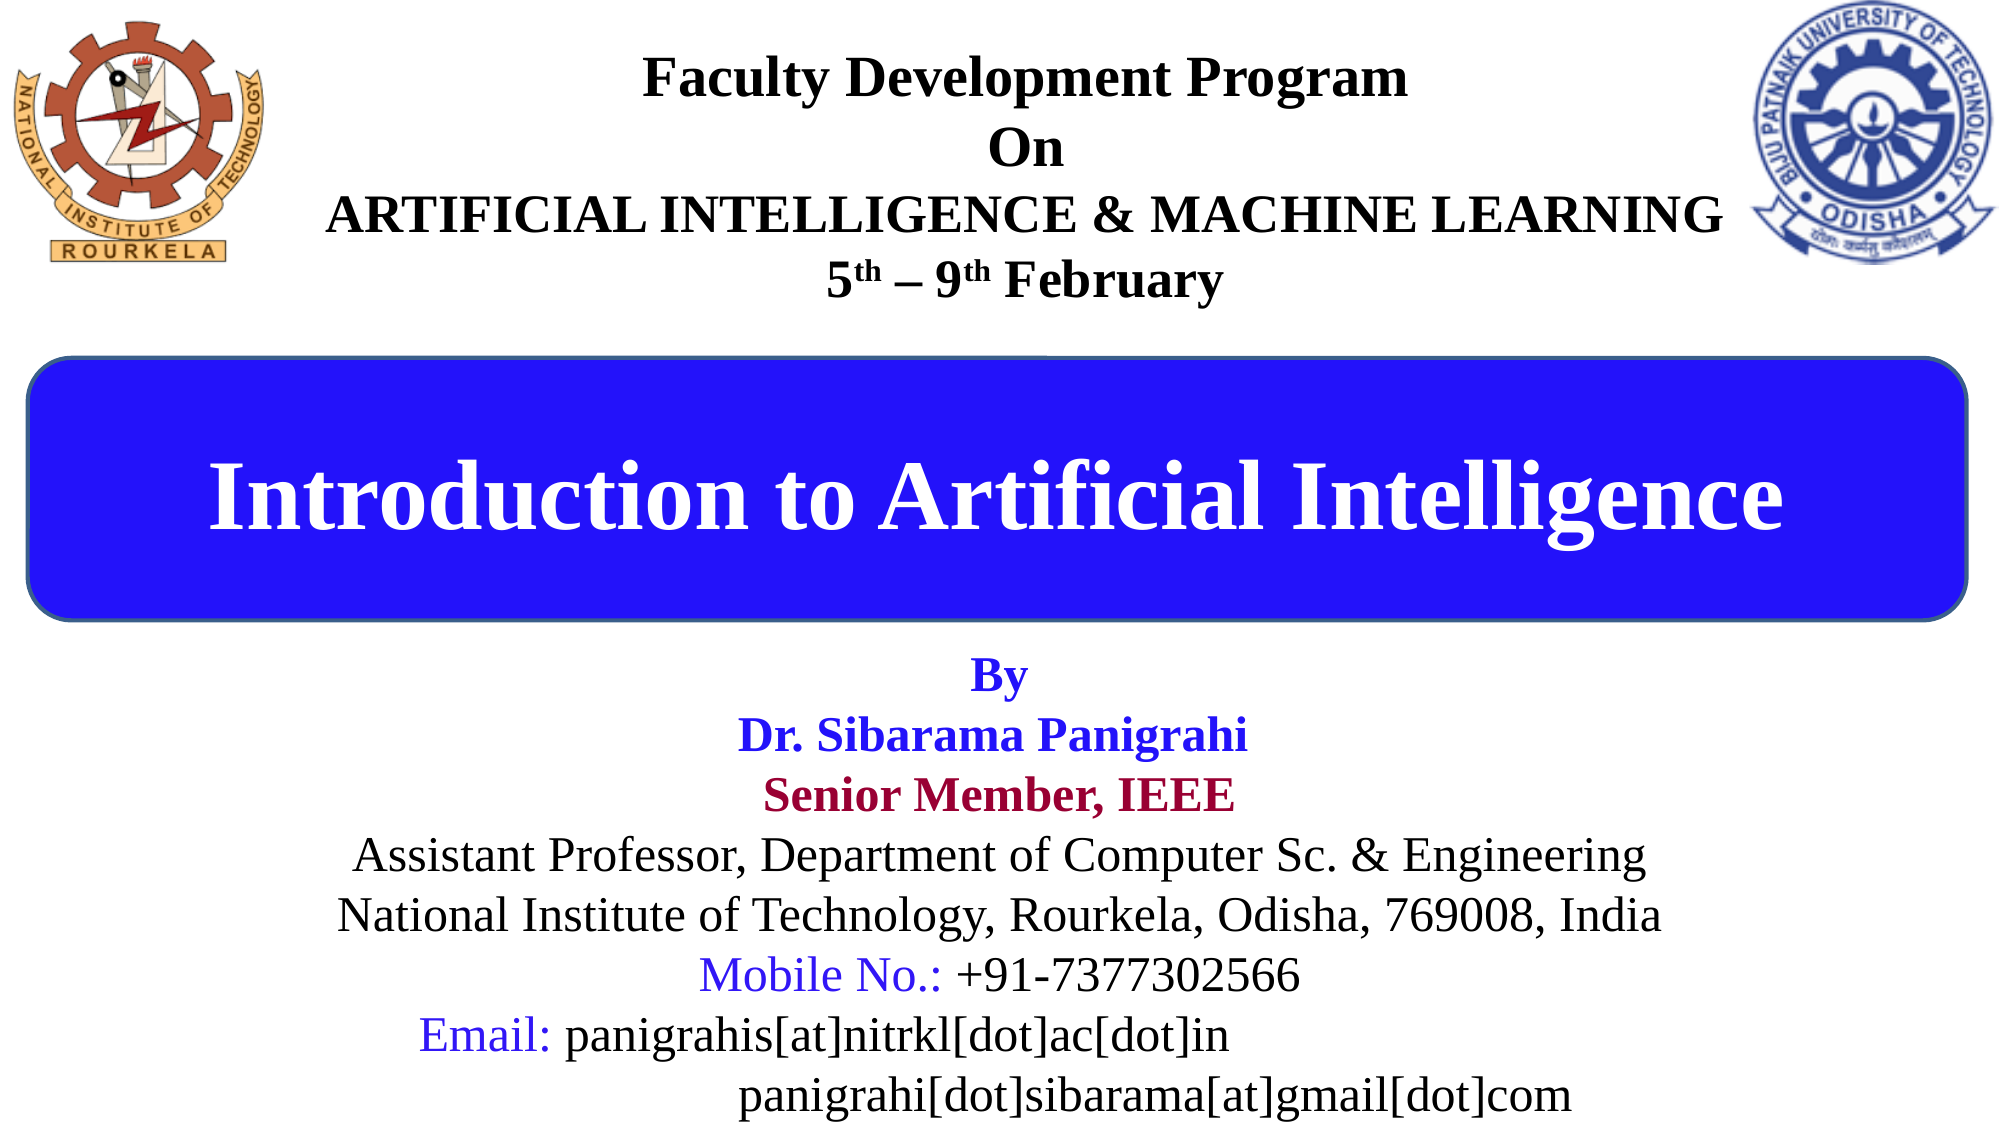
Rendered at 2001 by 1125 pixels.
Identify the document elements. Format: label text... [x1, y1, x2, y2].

text_box By Dr. Sibarama Panigrahi Senior Member, IEEE Assistant Professor, Department of Computer Sc. & Engineering National Institute of Technology, Rourkela, Odisha, 769008, India Mobile No.: +91-7377302566 Email: panigrahis[at]nitrkl[dot]ac[dot]in panigrahi[dot]sibarama[at]gmail[dot]com [247, 601, 1753, 1081]
title [362, 1081, 1638, 1125]
text_box Introduction to Artificial Intelligence [25, 355, 1969, 623]
picture [1, 0, 276, 273]
text_box Faculty Development Program On ARTIFICIAL INTELLIGENCE & MACHINE LEARNING 5th – 9th February [170, 30, 1882, 381]
picture [1749, 0, 1999, 265]
